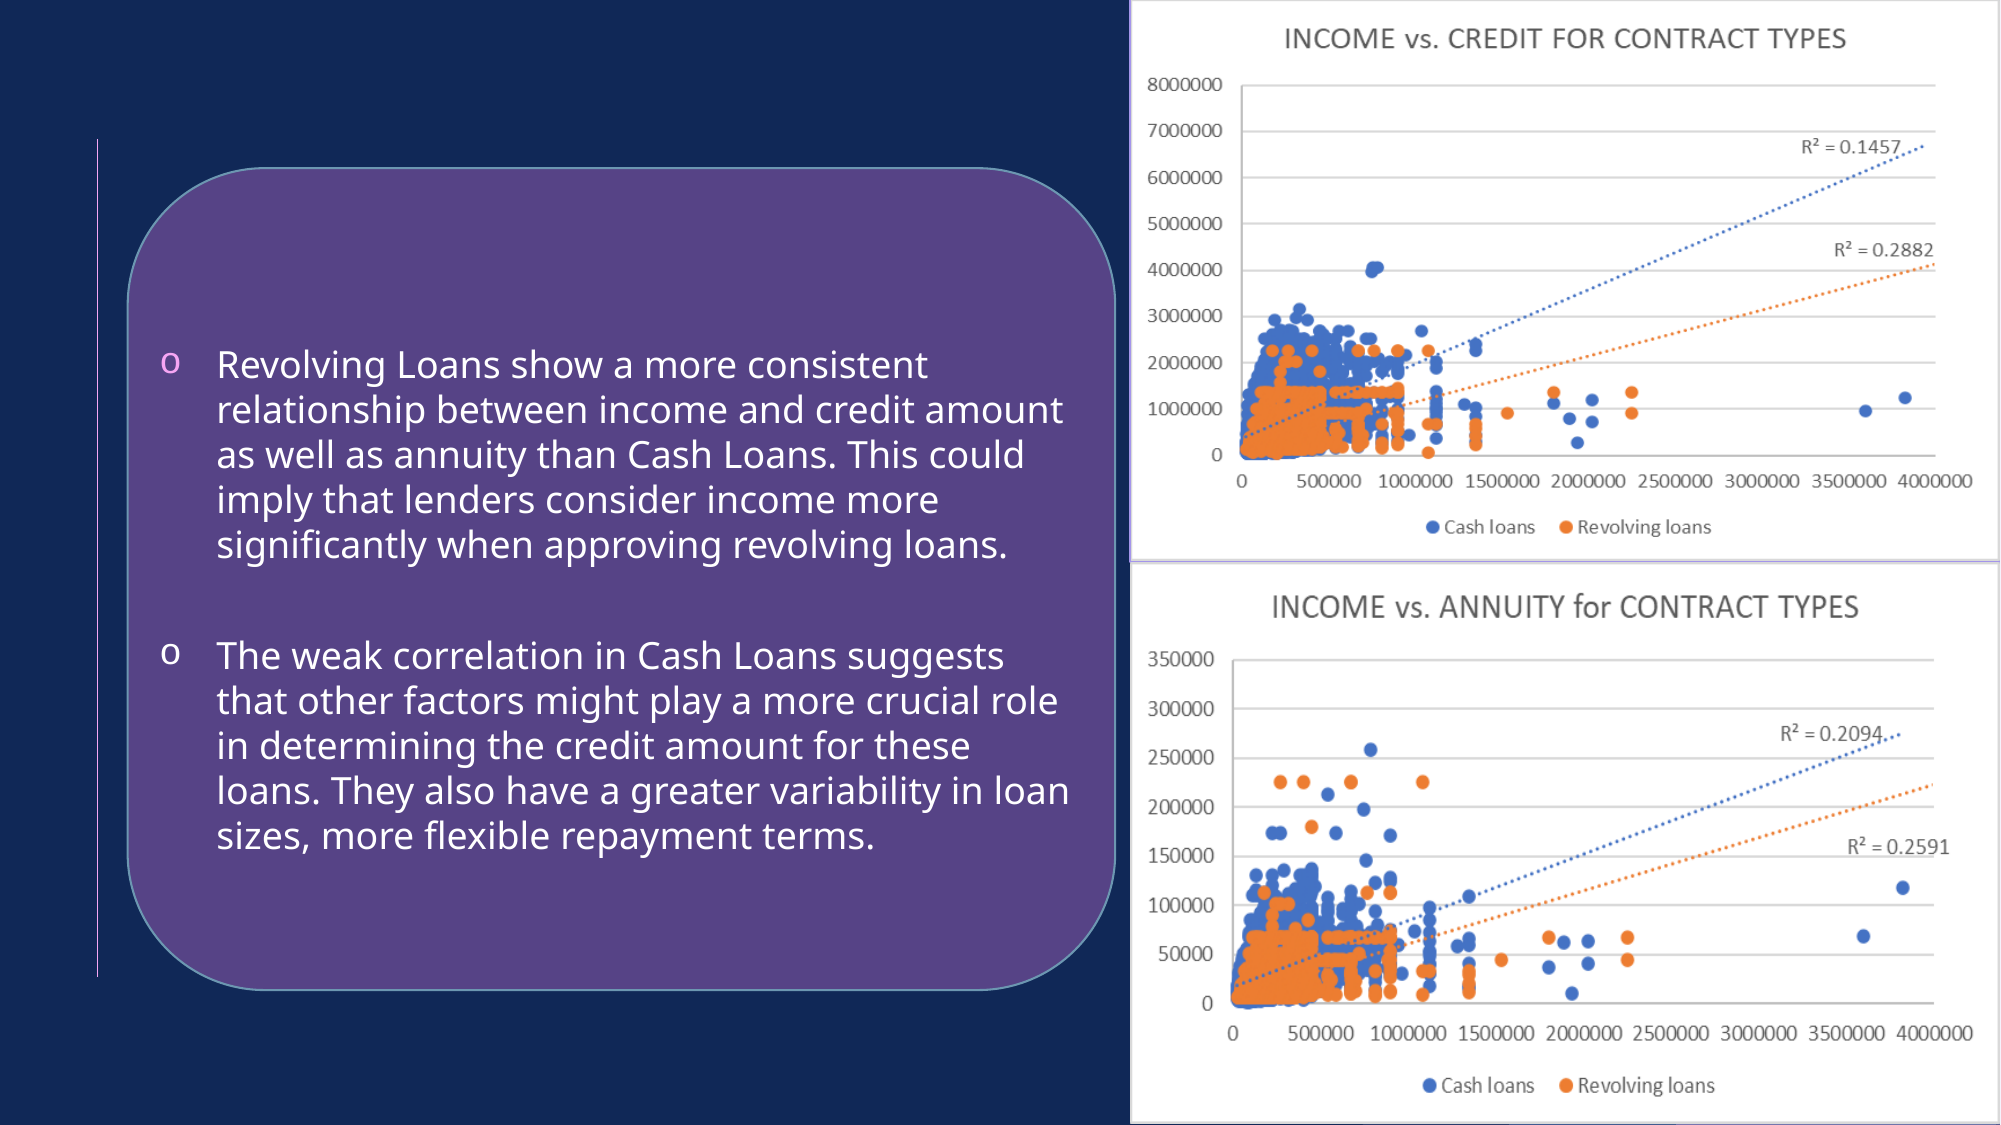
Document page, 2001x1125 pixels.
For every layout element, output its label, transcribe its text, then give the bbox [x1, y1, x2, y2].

text_box [126, 167, 1117, 992]
picture [1130, 0, 2000, 561]
picture [1130, 562, 2000, 1124]
list Revolving Loans show a more consistent relationship between income and credit amount as well as annuity than Cash Loans. This could imply that lenders consider income more significantly when approving revolving loans. The weak correlation in Cash Loans suggests that other factors might play a more crucial role in determining the credit amount for these loans. They also have a greater variability in loan sizes, more flexible repayment terms. [144, 333, 1099, 872]
